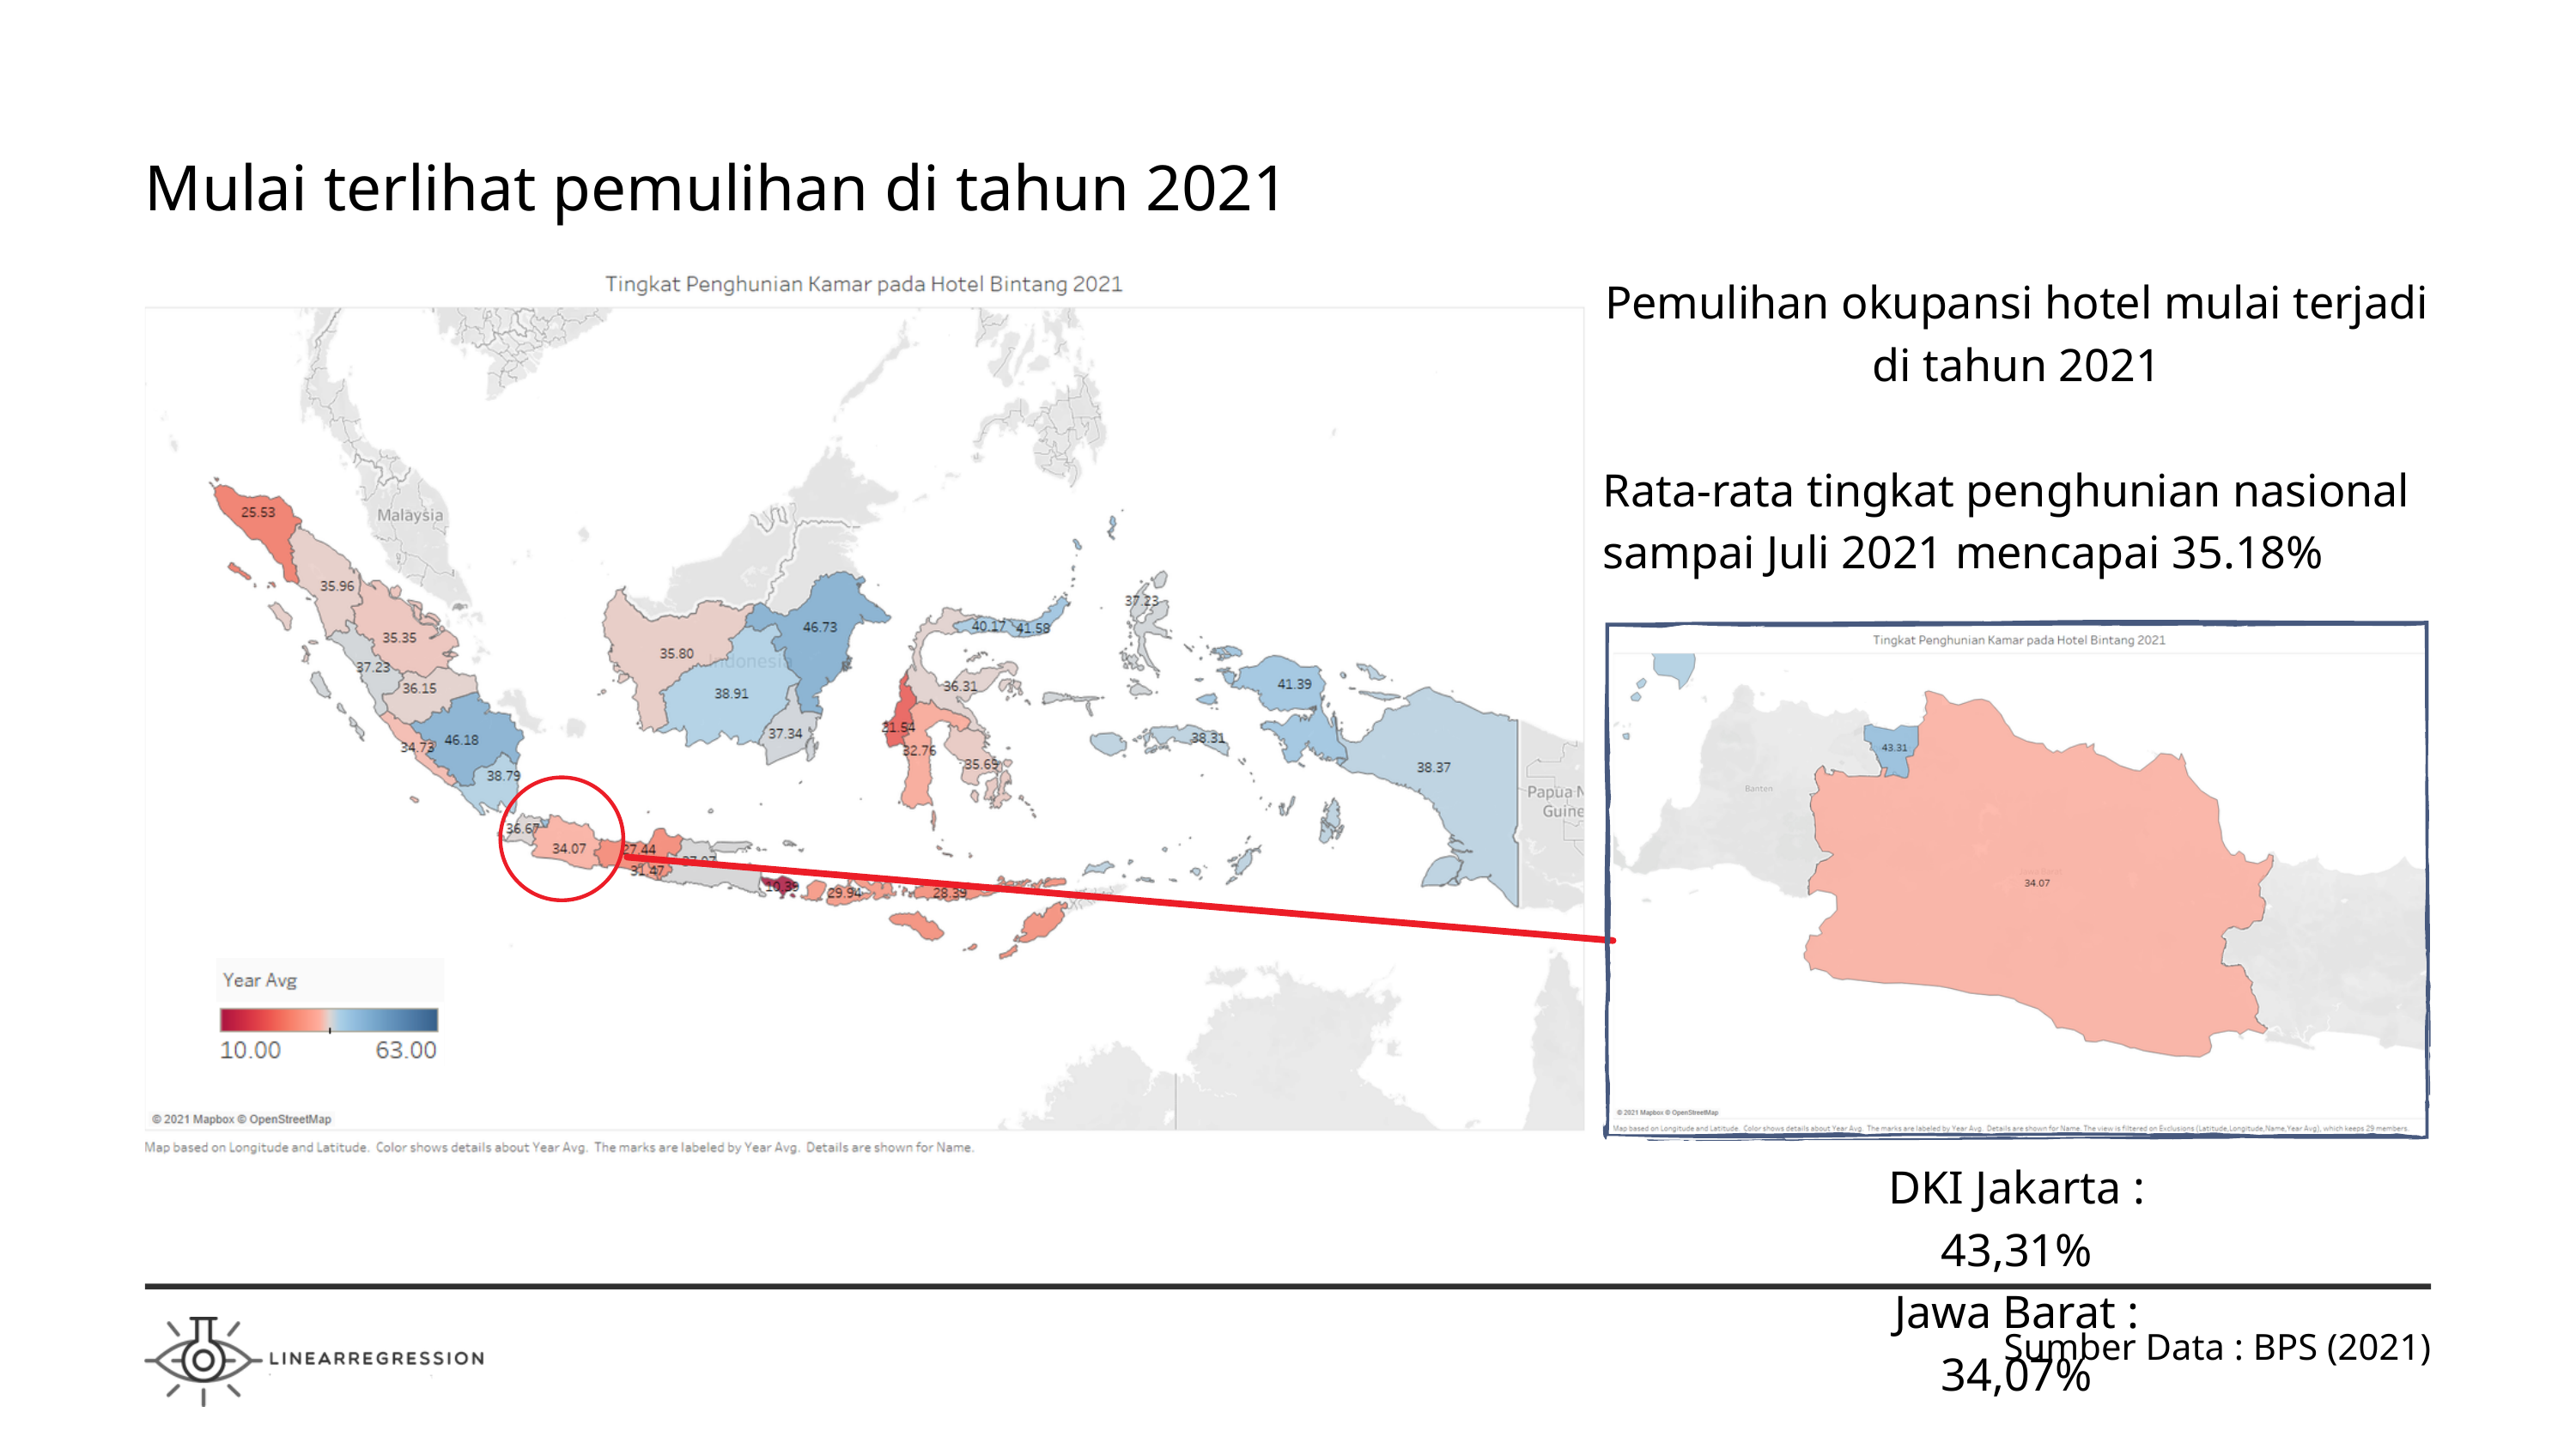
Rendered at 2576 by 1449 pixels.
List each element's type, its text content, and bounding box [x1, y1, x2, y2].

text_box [498, 775, 626, 903]
text_box Mulai terlihat pemulihan di tahun 2021 [144, 135, 2432, 223]
text_box DKI Jakarta : 43,31% Jawa Barat : 34,07% [1820, 1150, 2214, 1281]
text_box Pemulihan okupansi hotel mulai terjadi di tahun 2021 Rata-rata tingkat penghunian nasional sampai Juli 2021 mencapai 35.18% [1602, 264, 2432, 619]
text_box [144, 1283, 2432, 1407]
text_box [144, 261, 1588, 1157]
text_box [1602, 619, 2432, 1143]
